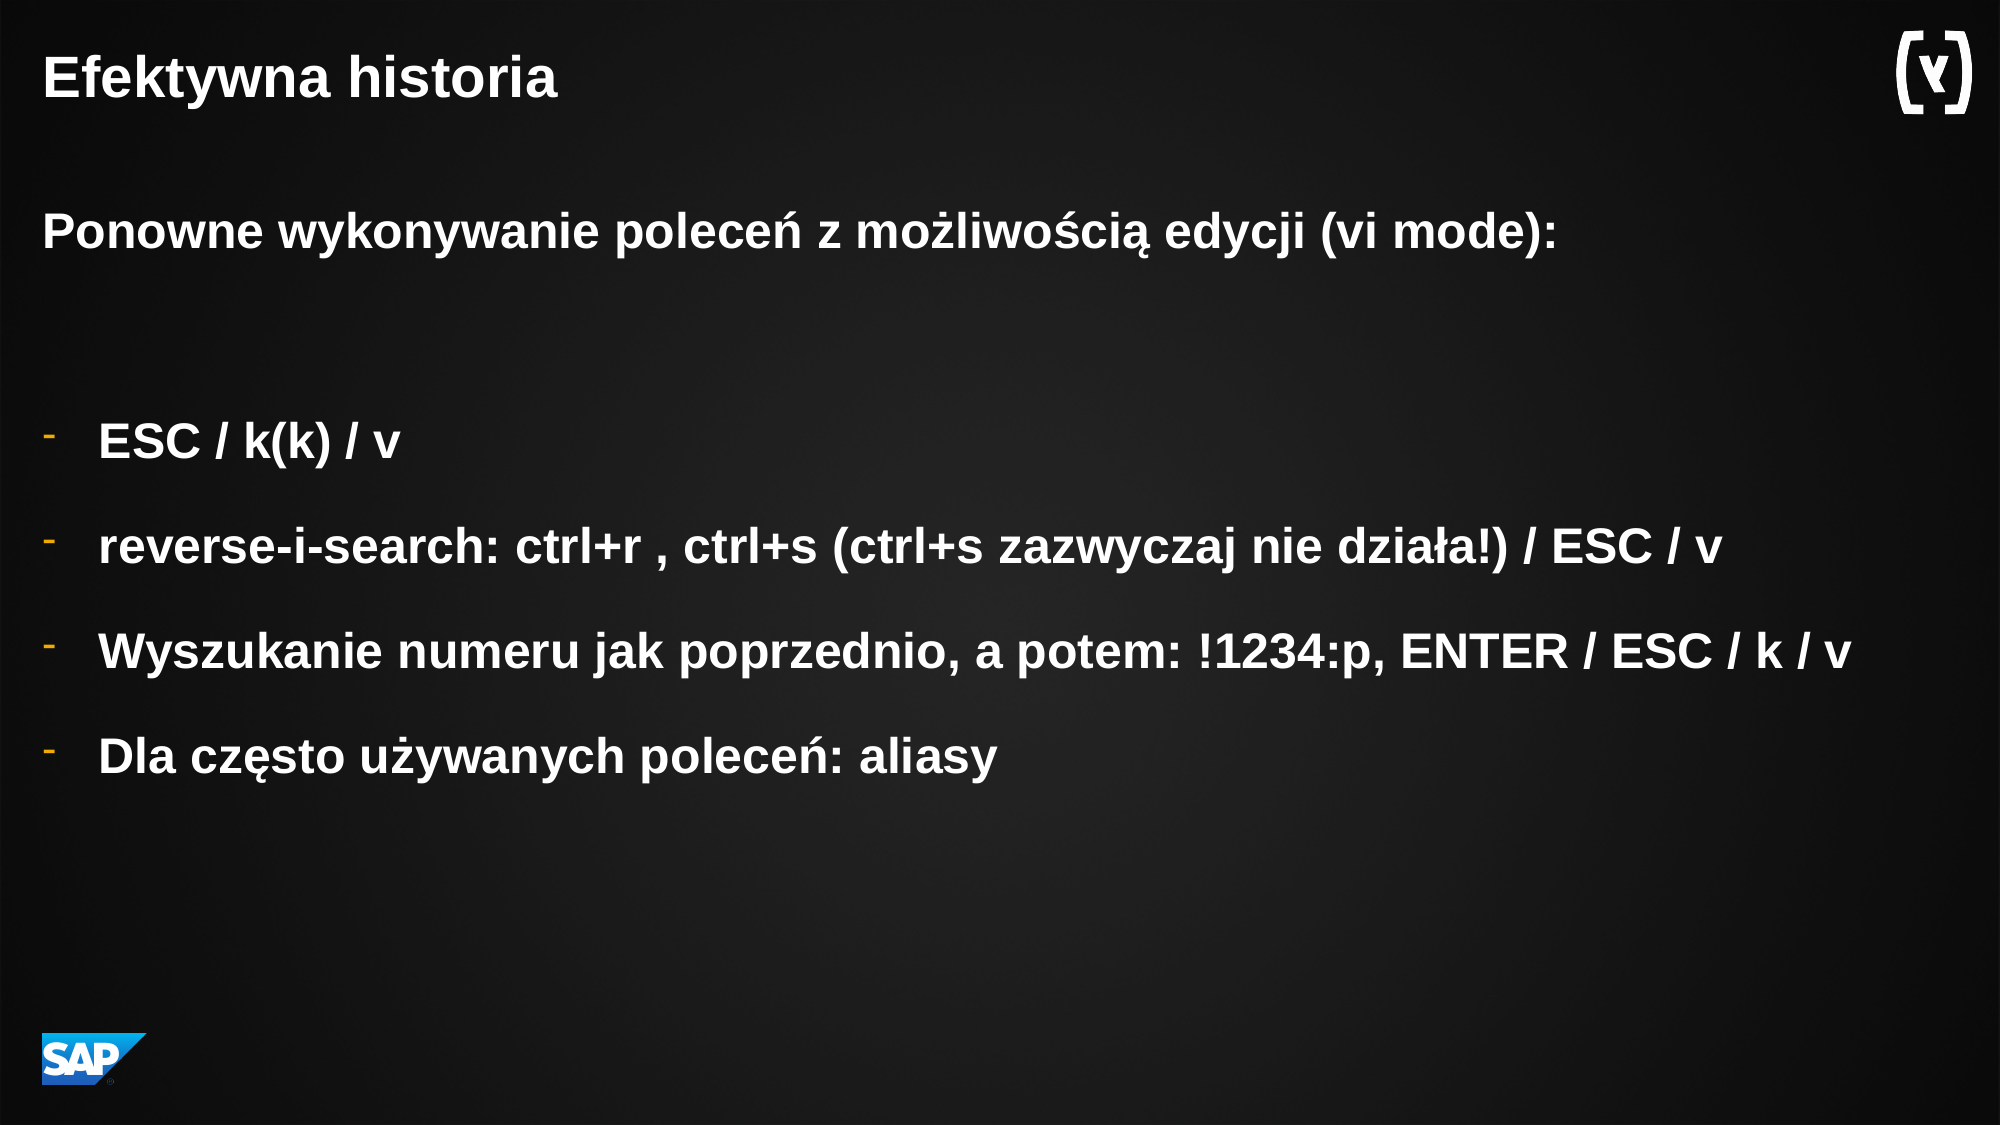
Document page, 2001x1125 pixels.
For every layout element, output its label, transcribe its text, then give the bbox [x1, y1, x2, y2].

title Efektywna historia [42, 46, 1874, 171]
list Ponowne wykonywanie poleceń z możliwością edycji (vi mode): ESC / k(k) / v reverse-i-search: ctrl+r , ctrl+s (ctrl+s zazwyczaj nie działa!) / ESC / v Wyszukanie numeru jak poprzednio, a potem: !1234:p, ENTER / ESC / k / v Dla często używanych poleceń: aliasy [42, 198, 1954, 992]
picture [0, 0, 2000, 1125]
